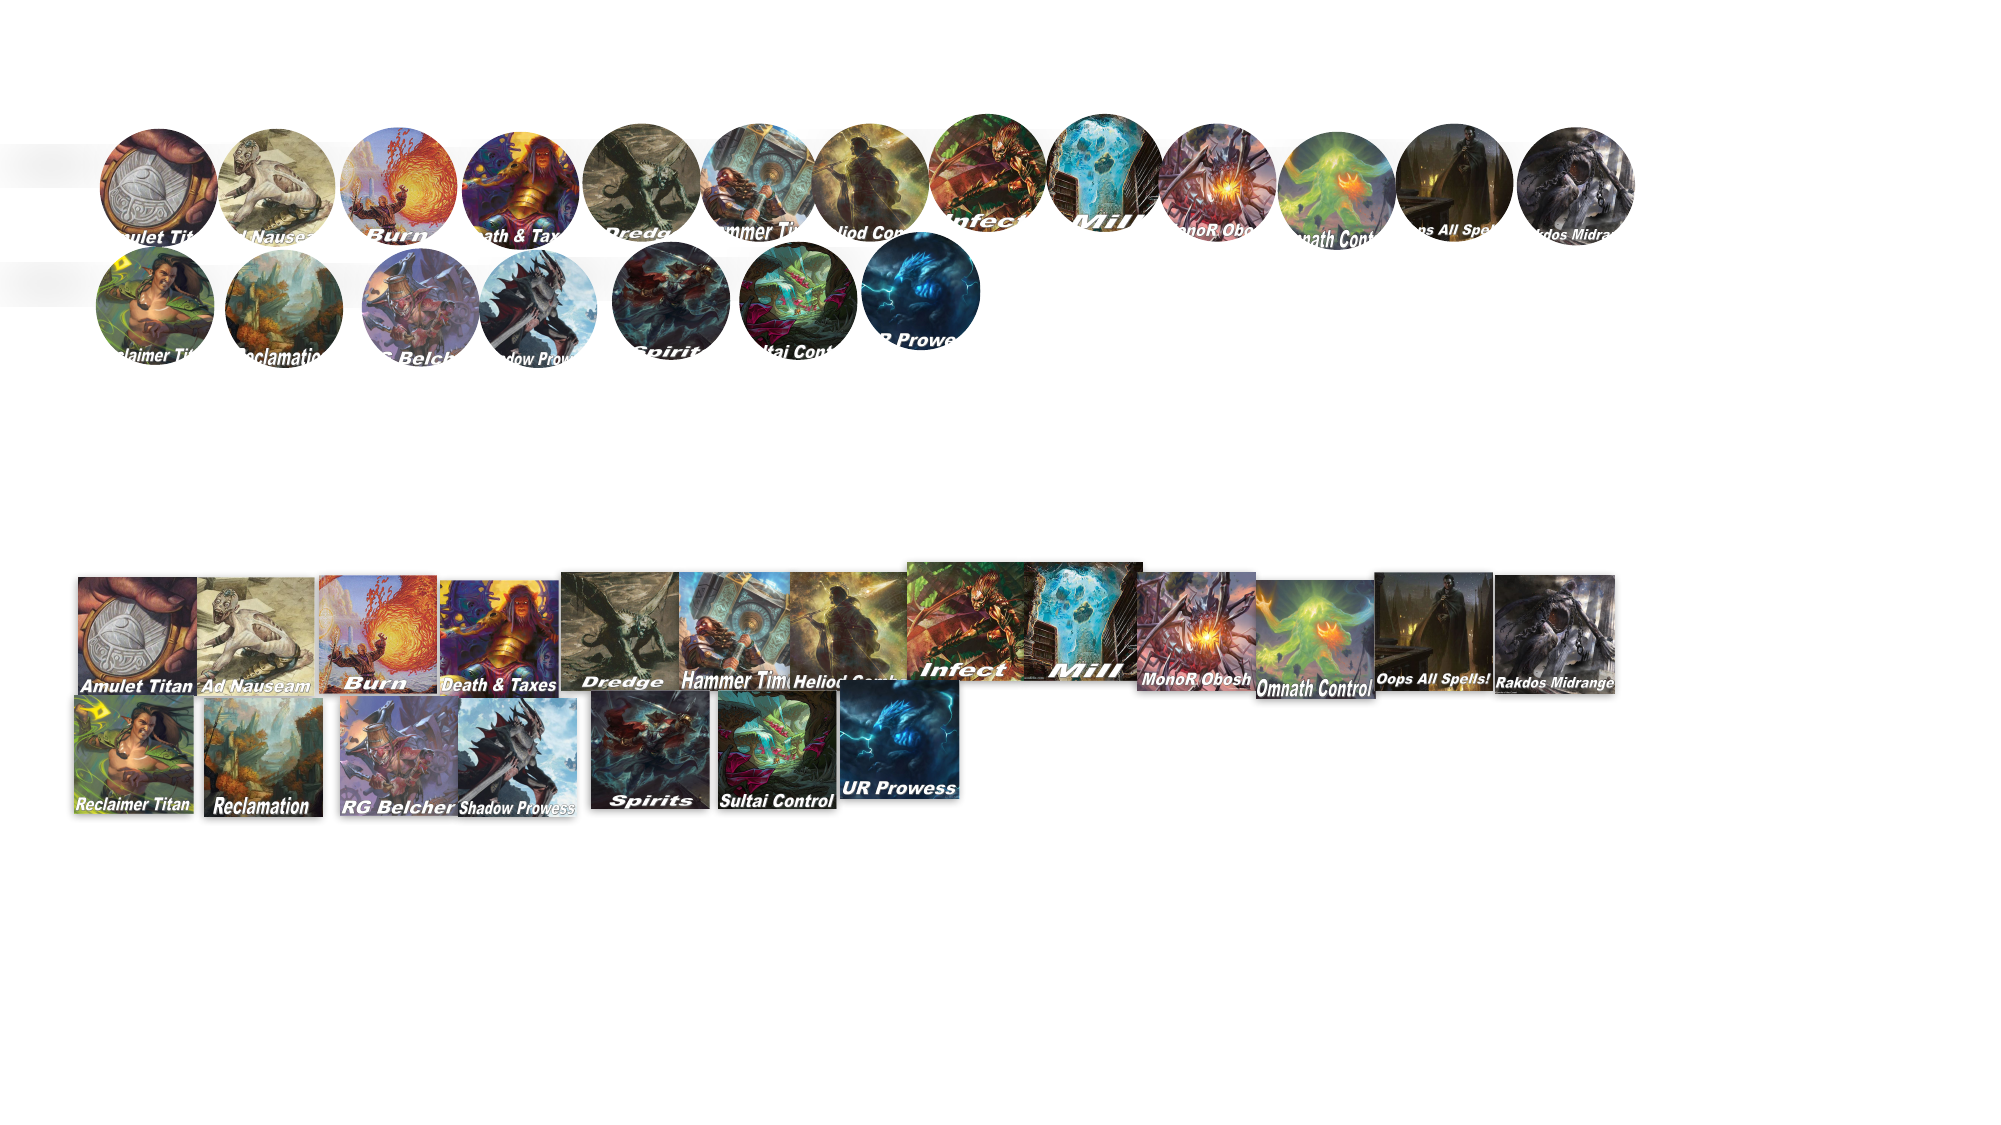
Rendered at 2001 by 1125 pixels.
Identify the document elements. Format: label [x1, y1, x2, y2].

picture [1495, 575, 1615, 694]
picture [74, 577, 315, 814]
picture [340, 127, 458, 246]
picture [361, 131, 598, 368]
picture [319, 575, 437, 694]
picture [1516, 127, 1636, 246]
picture [225, 249, 344, 368]
picture [561, 562, 1493, 809]
picture [204, 698, 323, 817]
picture [340, 580, 577, 817]
picture [582, 113, 1514, 360]
picture [95, 128, 336, 365]
